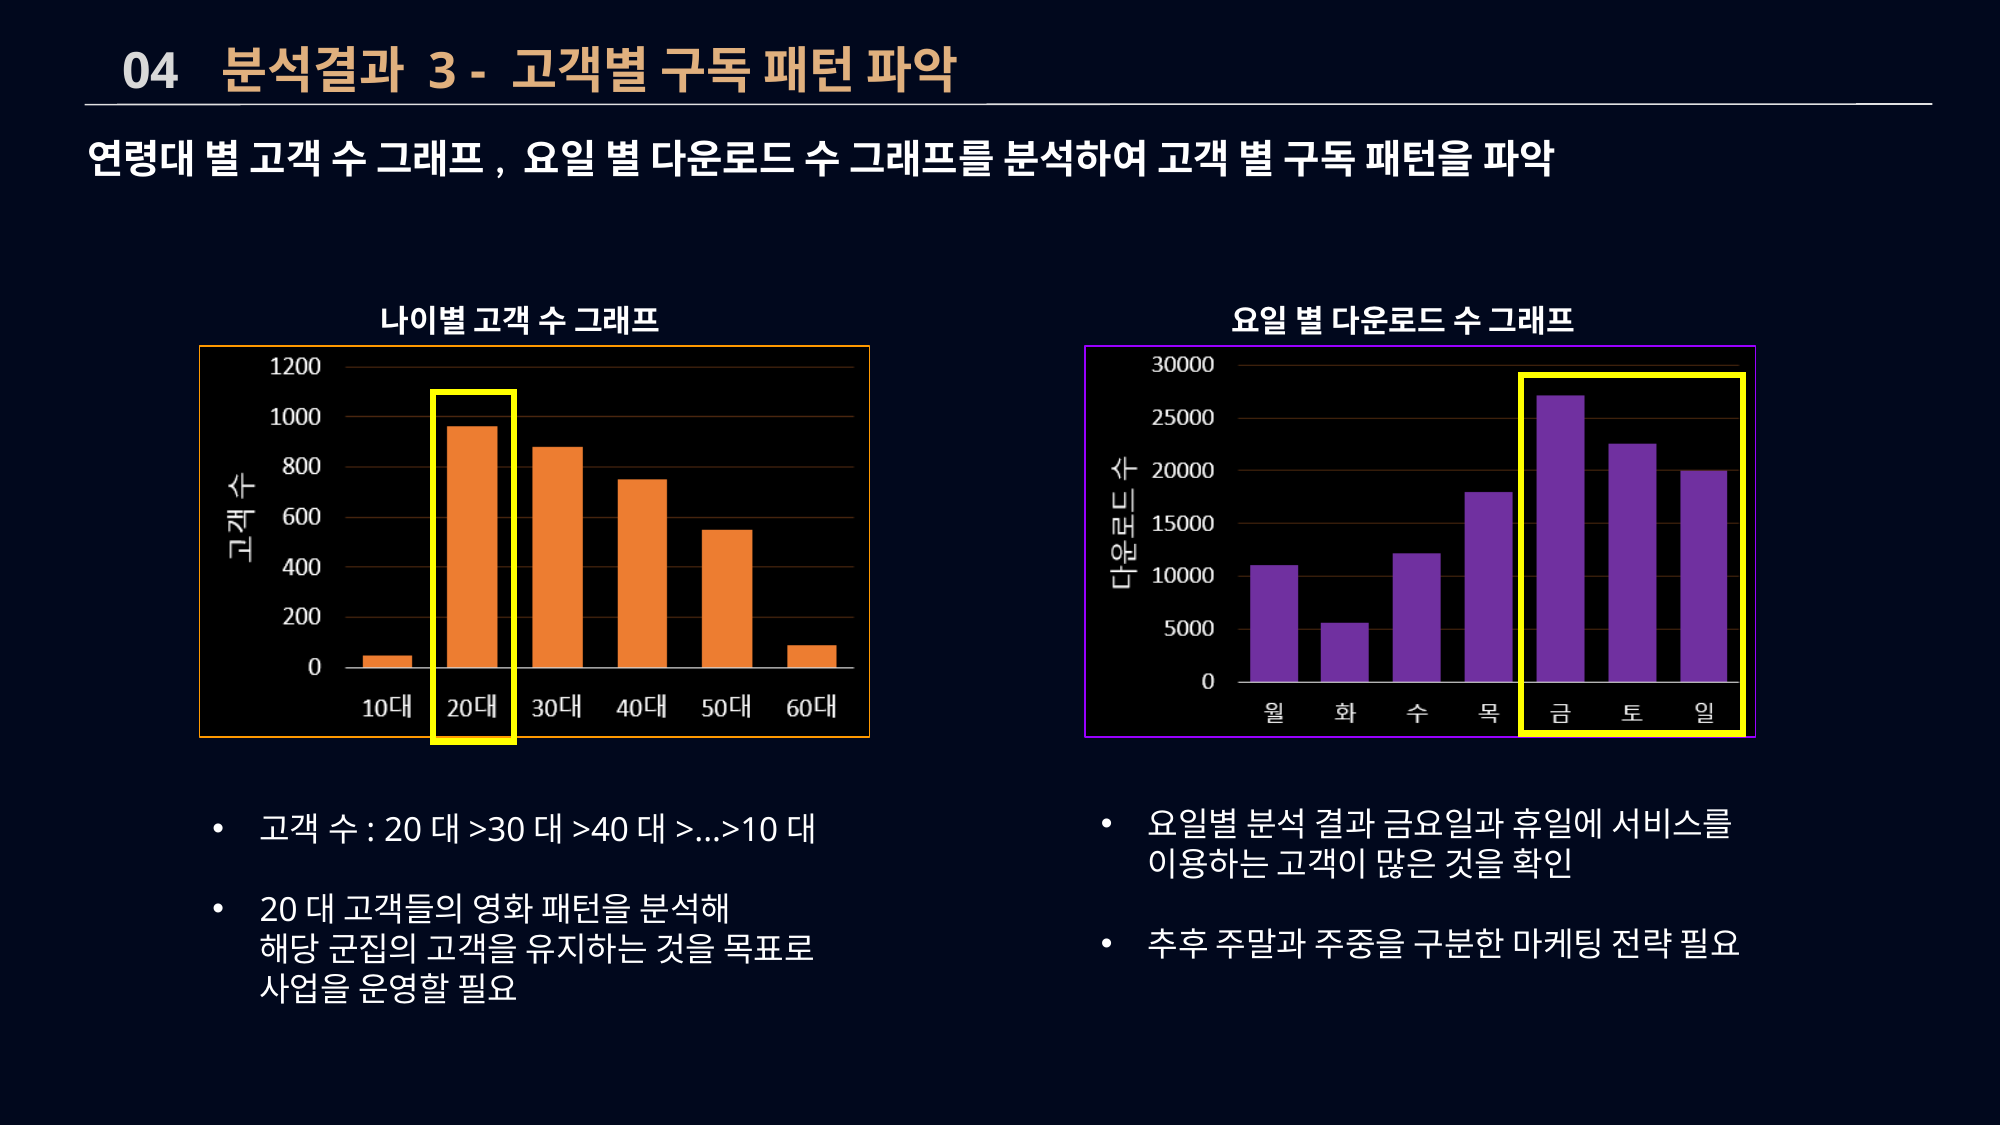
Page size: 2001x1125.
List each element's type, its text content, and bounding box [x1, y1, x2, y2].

text_box 나이별 고객 수 그래프 [365, 286, 704, 345]
text_box 연령대 별 고객 수 그래프, 요일 별 다운로드 수 그래프를 분석하여 고객 별 구독 패턴을 파악 [72, 119, 1695, 200]
text_box 고객 수: 20대>30대>40대>...>10대 20대 고객들의 영화 패턴을 분석해 해당 군집의 고객을 유지하는 것을 목표로 사업을 운영할 필요 [197, 793, 847, 1043]
picture [1085, 346, 1755, 737]
text_box 요일별 분석 결과 금요일과 휴일에 서비스를 이용하는 고객이 많은 것을 확인 추후 주말과 주중을 구분한 마케팅 전략 필요 [1085, 788, 1799, 961]
text_box 04 분석결과 3 - 고객별 구독 패턴 파악 [107, 28, 1356, 104]
text_box 요일 별 다운로드 수 그래프 [1216, 286, 1657, 345]
picture [199, 346, 870, 737]
